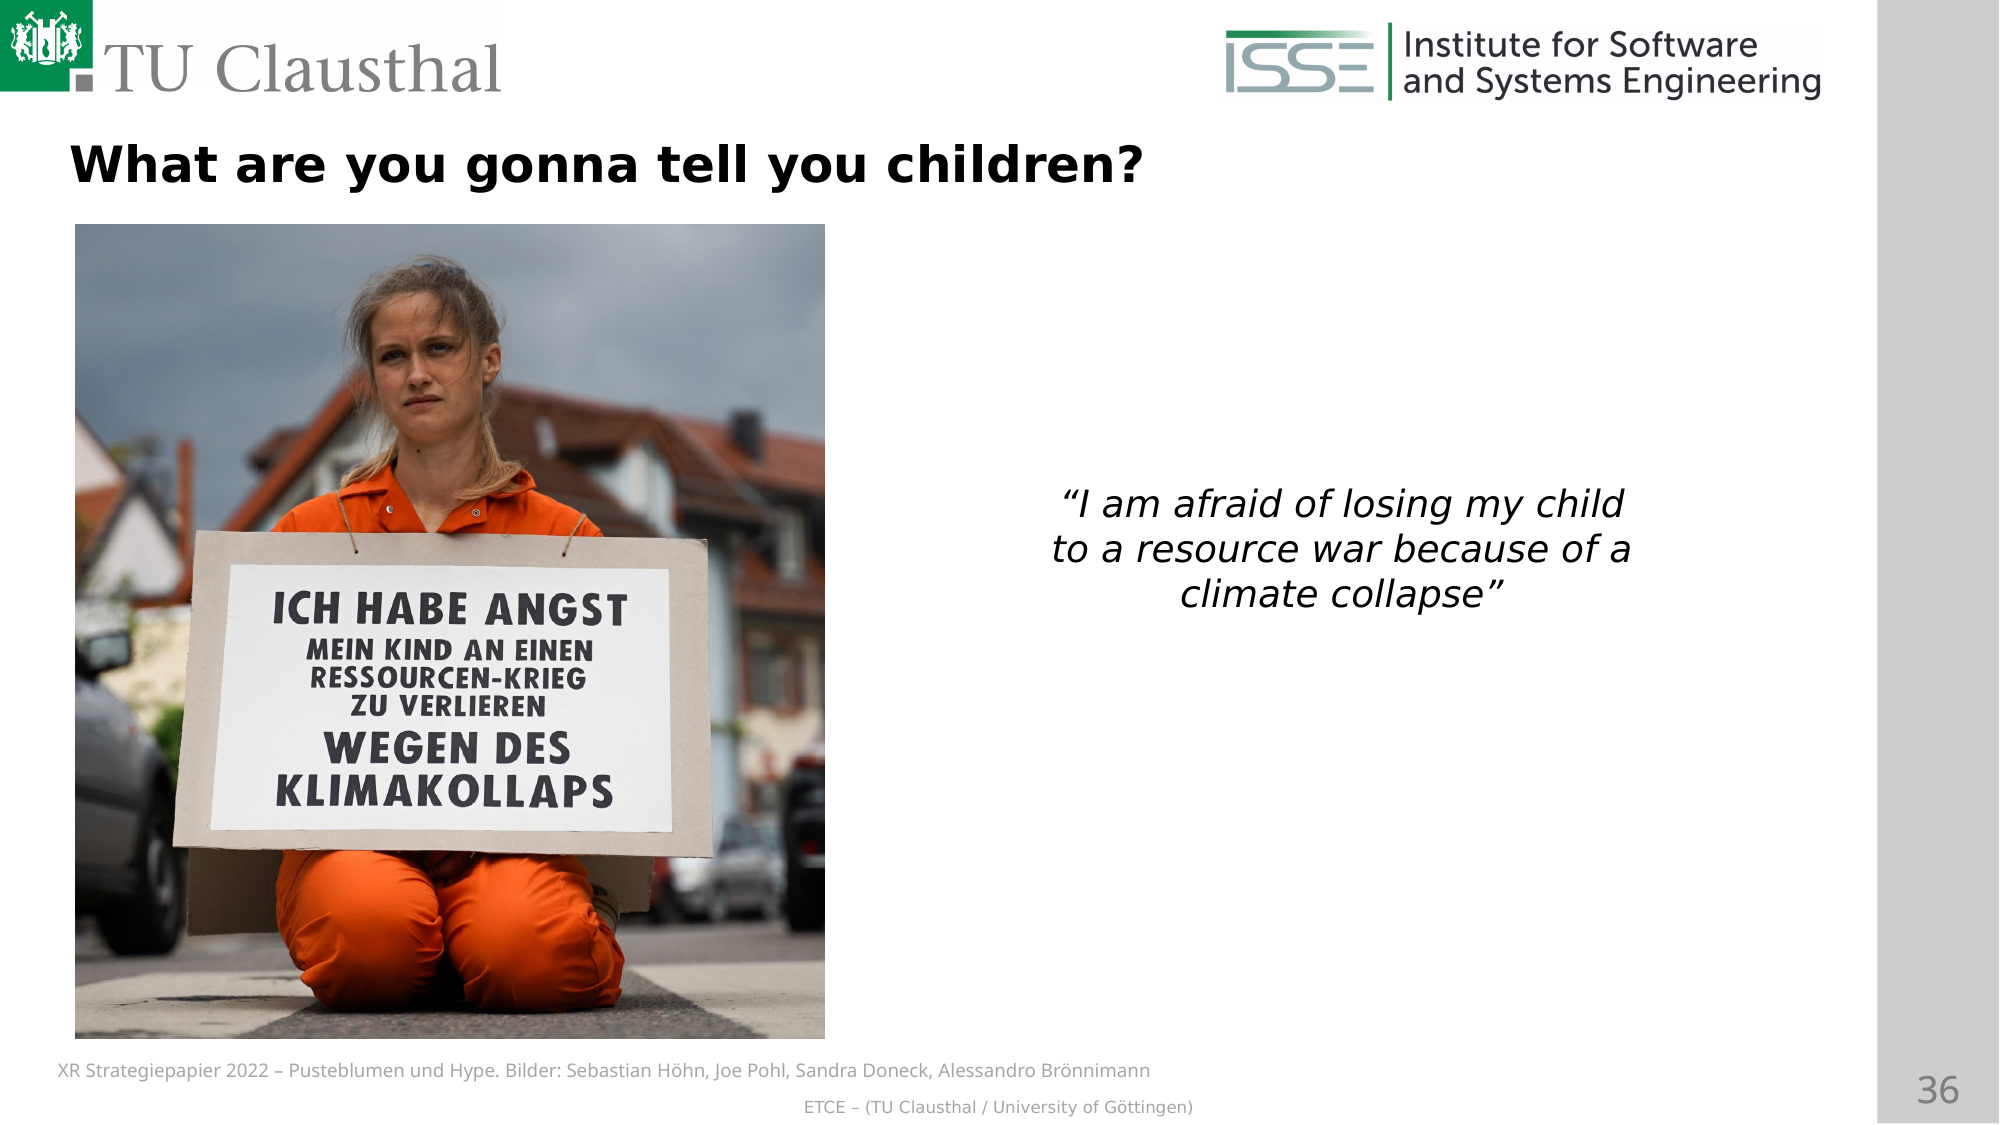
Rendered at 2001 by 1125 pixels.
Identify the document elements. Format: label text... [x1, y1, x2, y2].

picture [1218, 22, 1826, 107]
text_box What are you gonna tell you children? [54, 125, 1818, 207]
text_box “I am afraid of losing my child to a resource war because of a climate collapse” [1035, 307, 1650, 787]
picture [75, 224, 825, 1039]
picture [0, 0, 501, 92]
text_box XR Strategiepapier 2022 – Pusteblumen und Hype. Bilder: Sebastian Höhn, Joe Pohl, Sandra Doneck, Alessandro Brönnimann [43, 1051, 1320, 1089]
